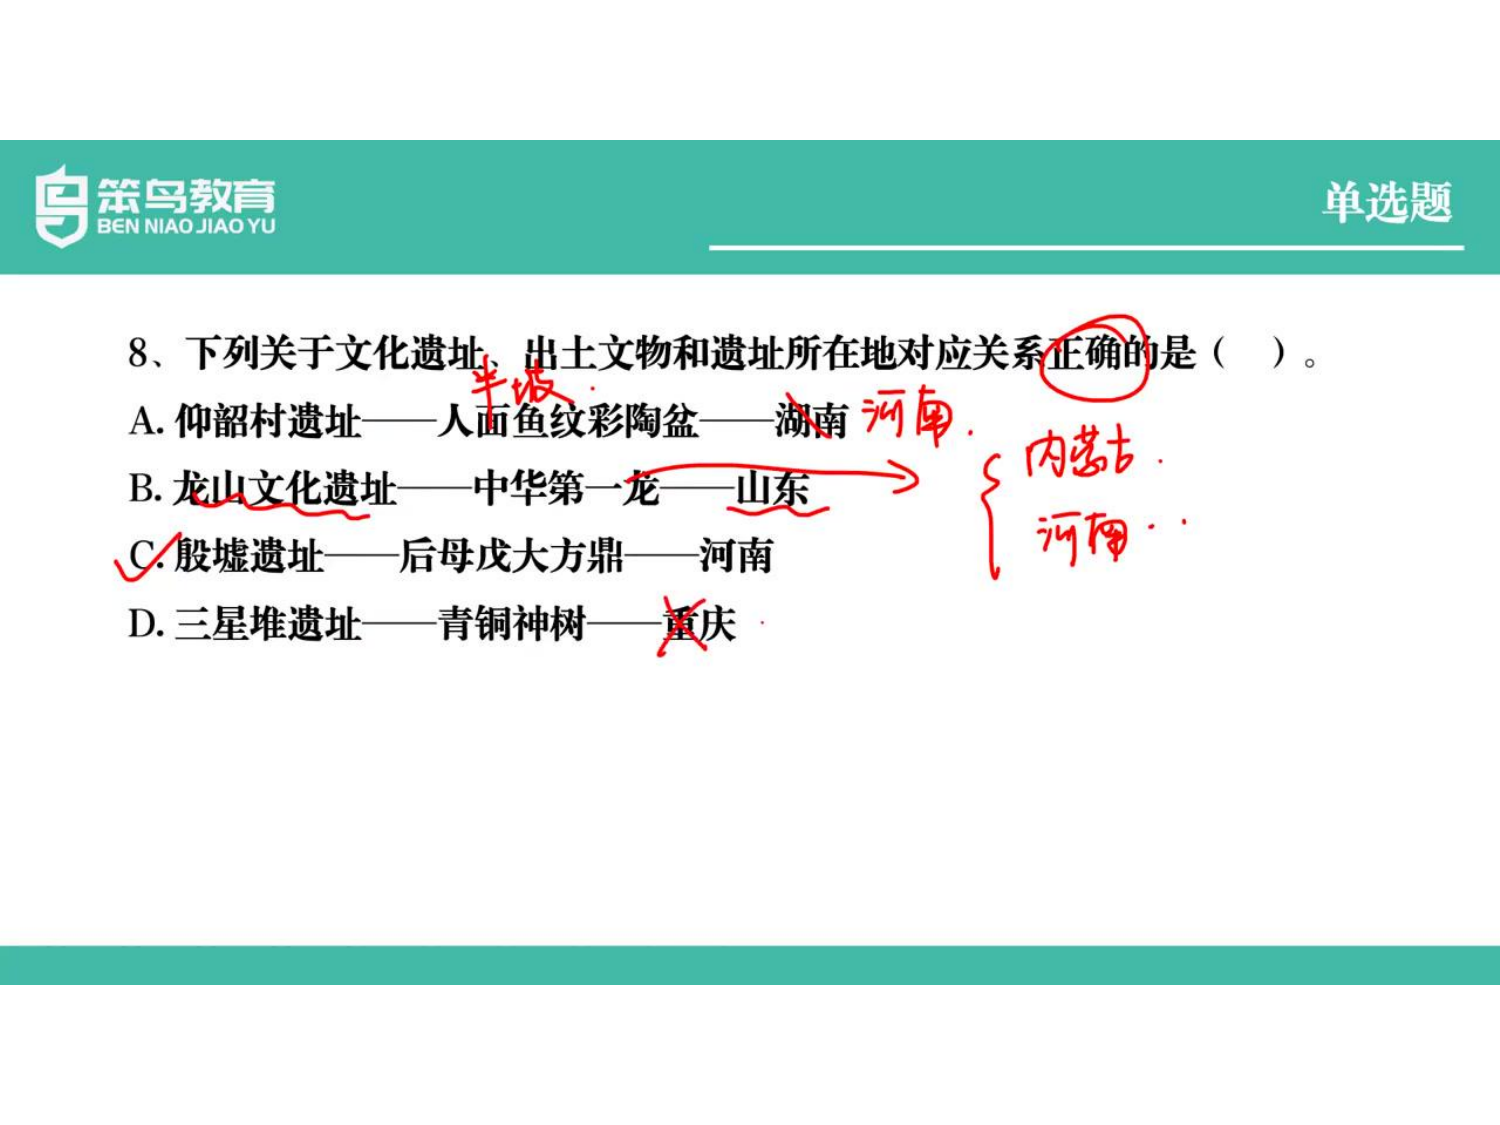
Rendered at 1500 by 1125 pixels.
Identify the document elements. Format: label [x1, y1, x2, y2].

picture [0, 140, 1500, 985]
